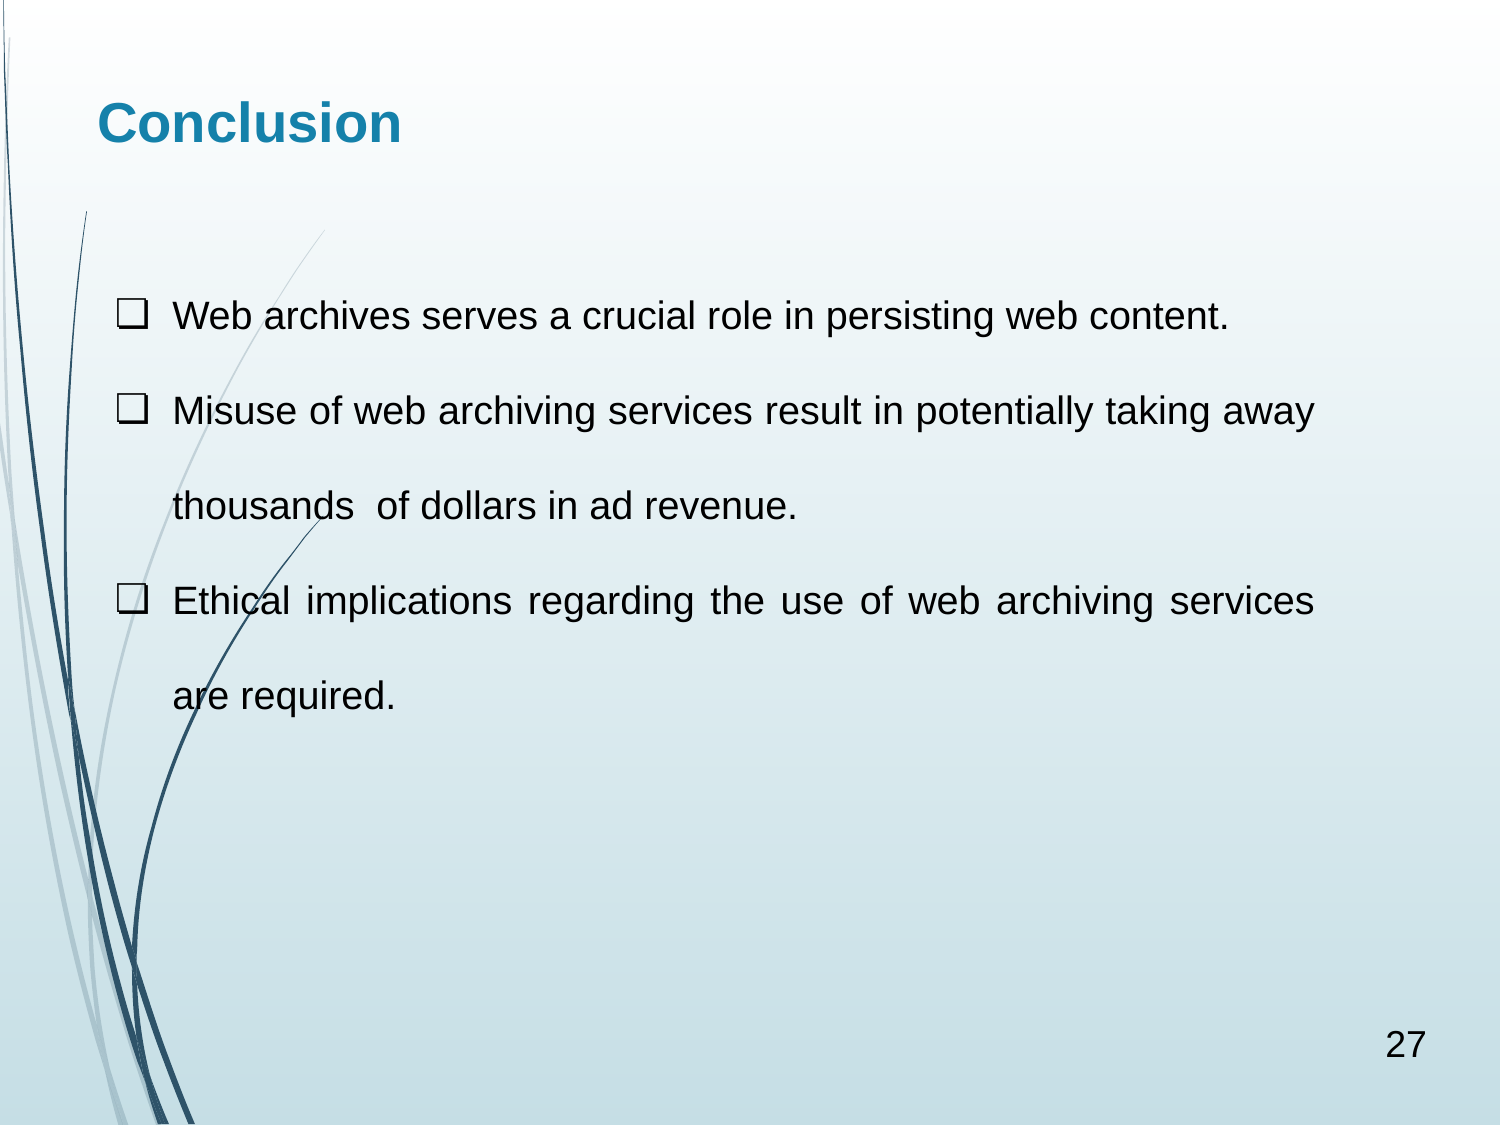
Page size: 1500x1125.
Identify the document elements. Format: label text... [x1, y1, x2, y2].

text_box Web archives serves a crucial role in persisting web content. Misuse of web archiving services result in potentially taking away thousands of dollars in ad revenue. Ethical implications regarding the use of web archiving services are required. [82, 187, 1331, 1074]
title Conclusion [82, 74, 1283, 162]
text_box 27 [1362, 1012, 1450, 1073]
